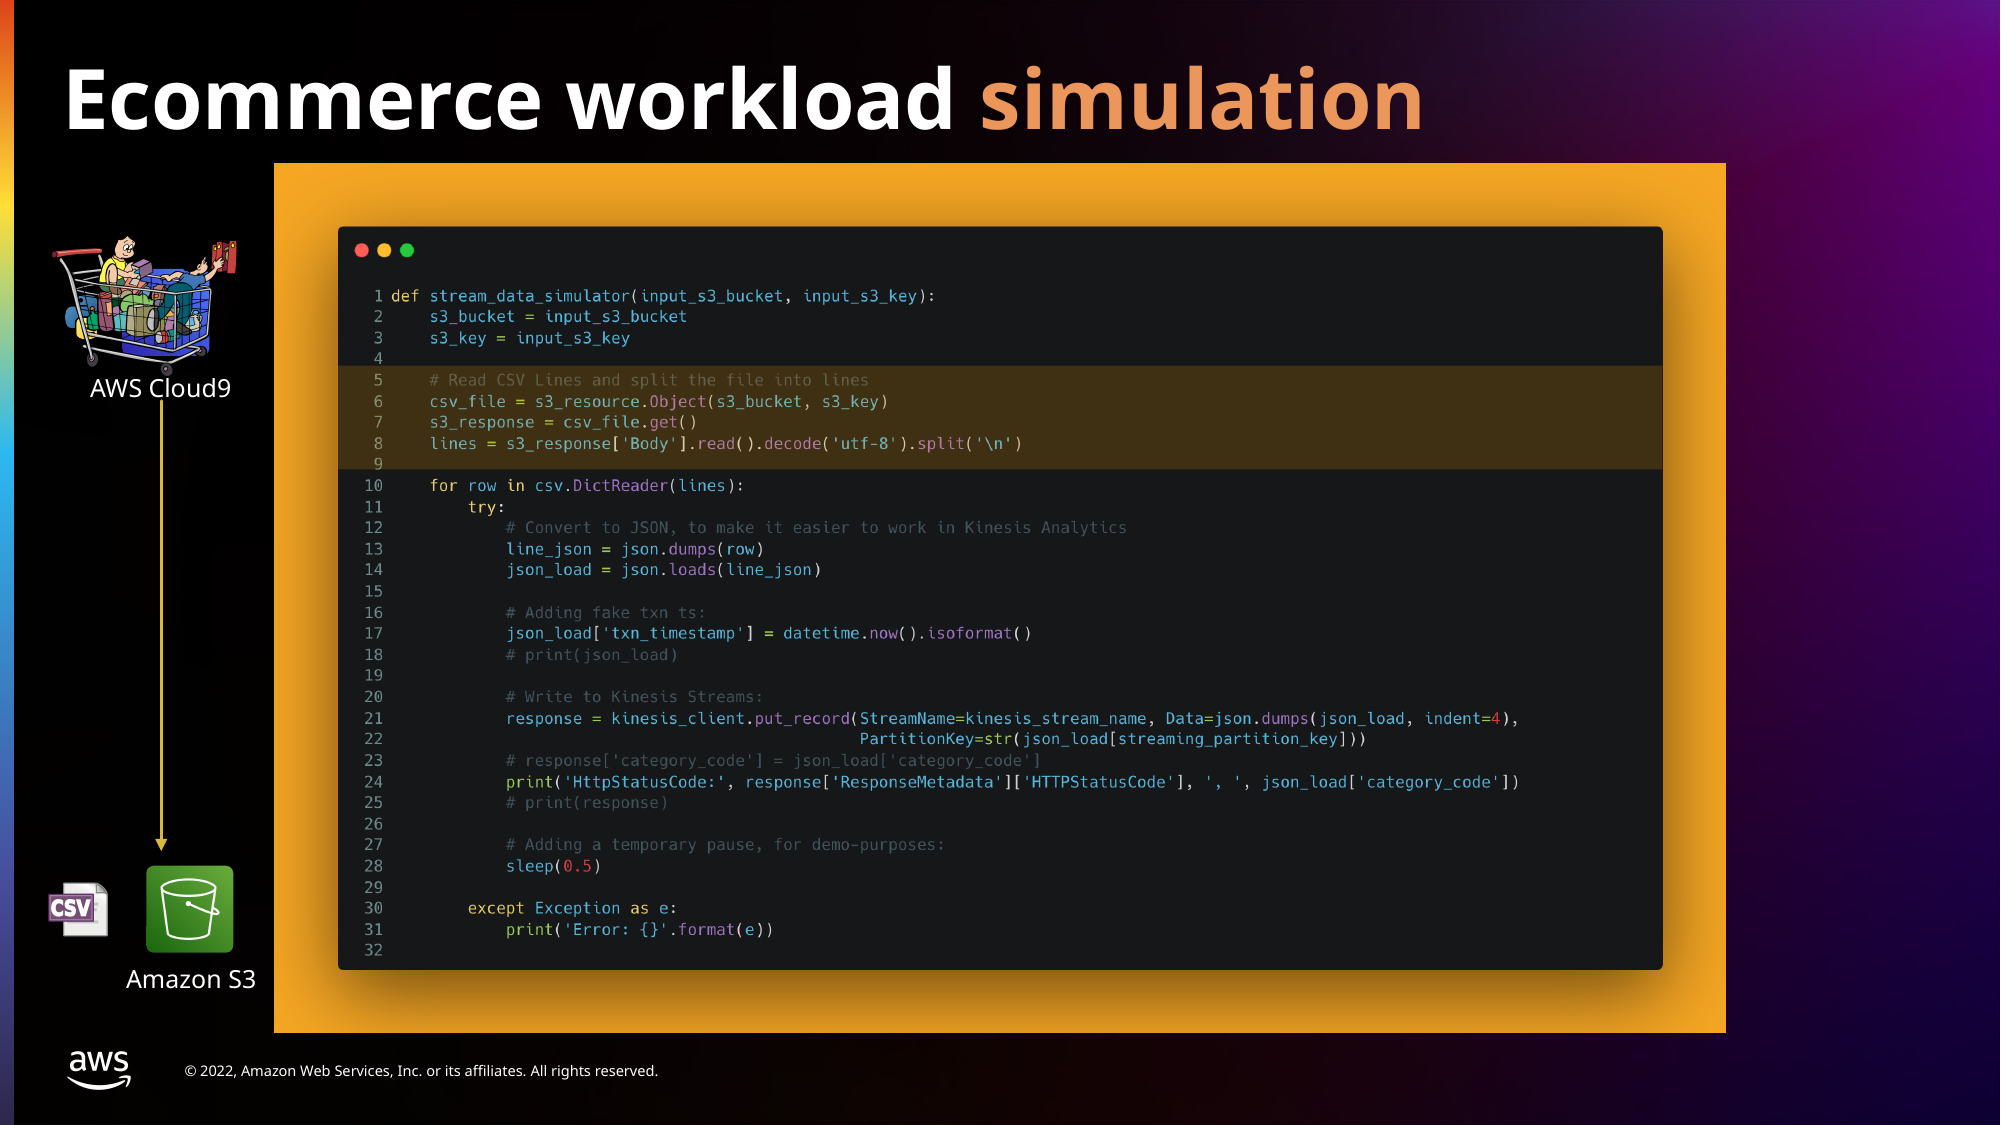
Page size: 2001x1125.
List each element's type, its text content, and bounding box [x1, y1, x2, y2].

title Ecommerce workload simulation [62, 50, 1938, 156]
picture [0, 0, 2000, 1125]
text_box AWS Cloud9 [47, 365, 274, 411]
text_box Amazon S3 [78, 955, 274, 1001]
